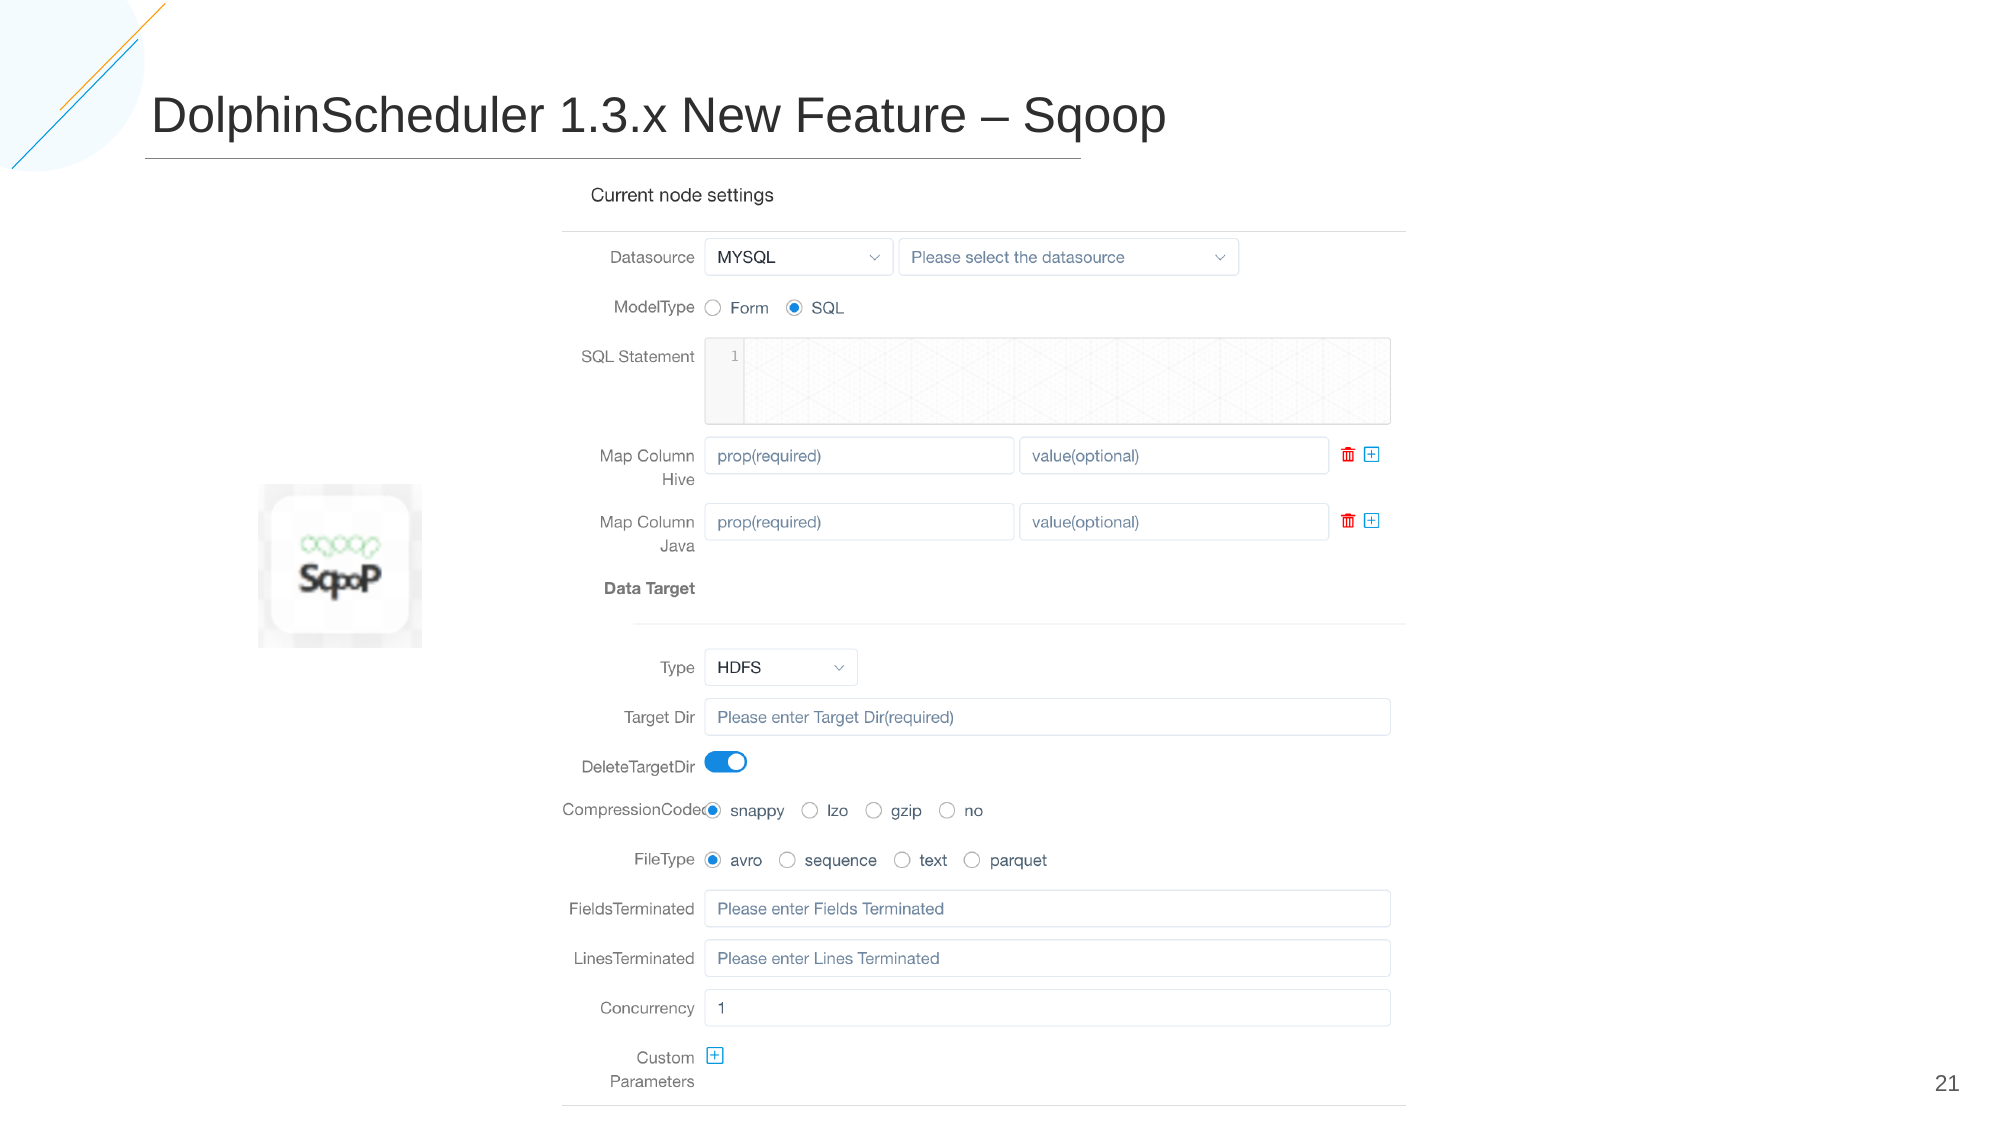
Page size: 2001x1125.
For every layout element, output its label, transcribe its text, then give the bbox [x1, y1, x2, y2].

picture [258, 484, 422, 648]
picture [84, 74, 105, 94]
title DolphinScheduler 1.3.x New Feature – Sqoop [136, 81, 1390, 163]
picture [44, 114, 66, 135]
picture [123, 39, 139, 54]
picture [562, 175, 1406, 1108]
picture [11, 155, 26, 170]
